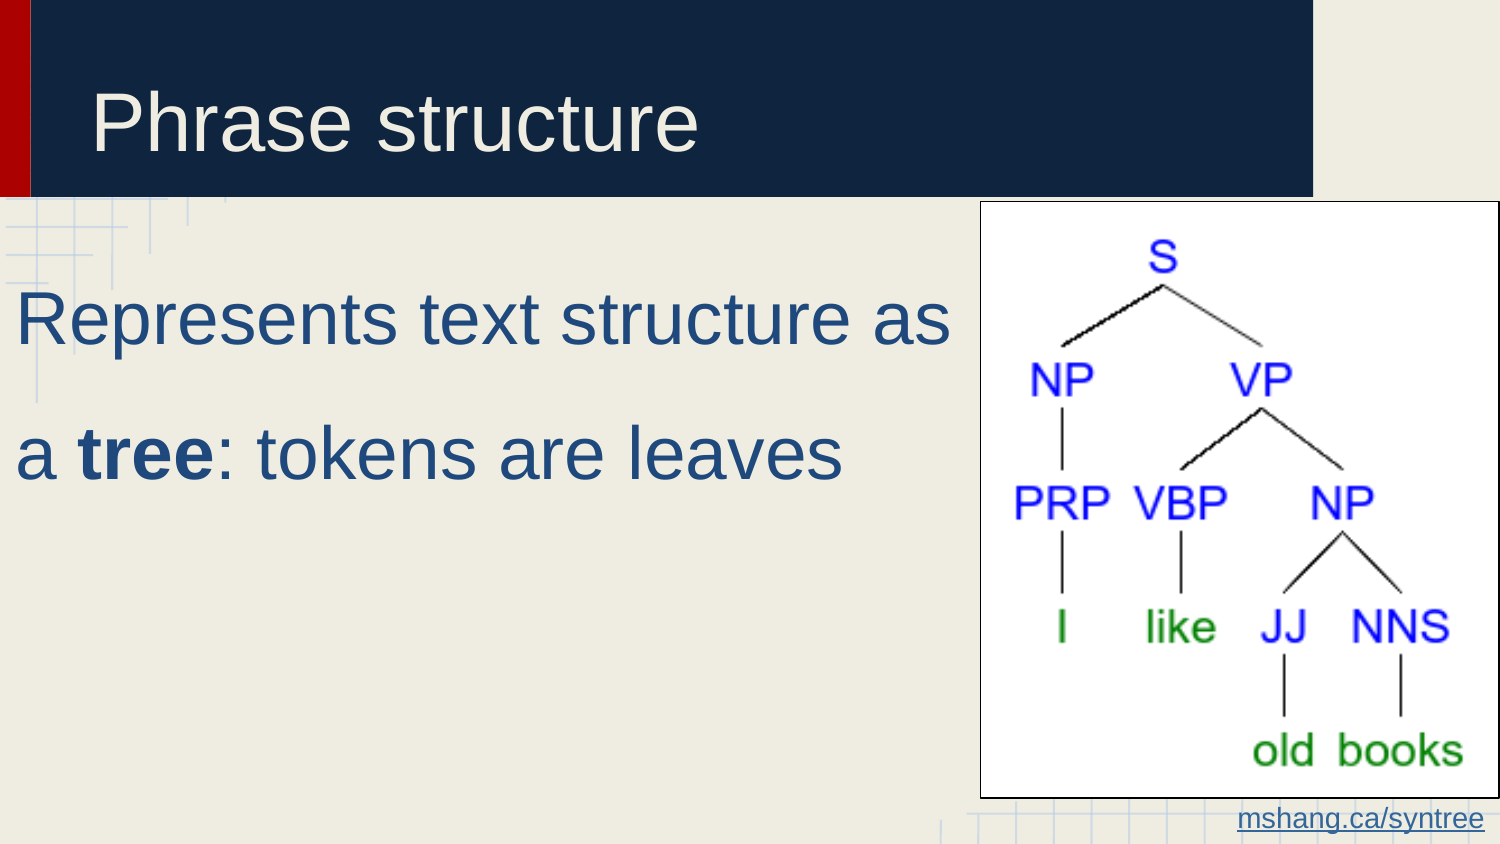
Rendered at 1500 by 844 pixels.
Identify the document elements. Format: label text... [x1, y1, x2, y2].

text_box mshang.ca/syntree [1113, 803, 1500, 844]
title Phrase structure [75, 16, 1499, 183]
picture [980, 201, 1499, 798]
list Represents text structure as a tree: tokens are leaves [0, 209, 975, 594]
